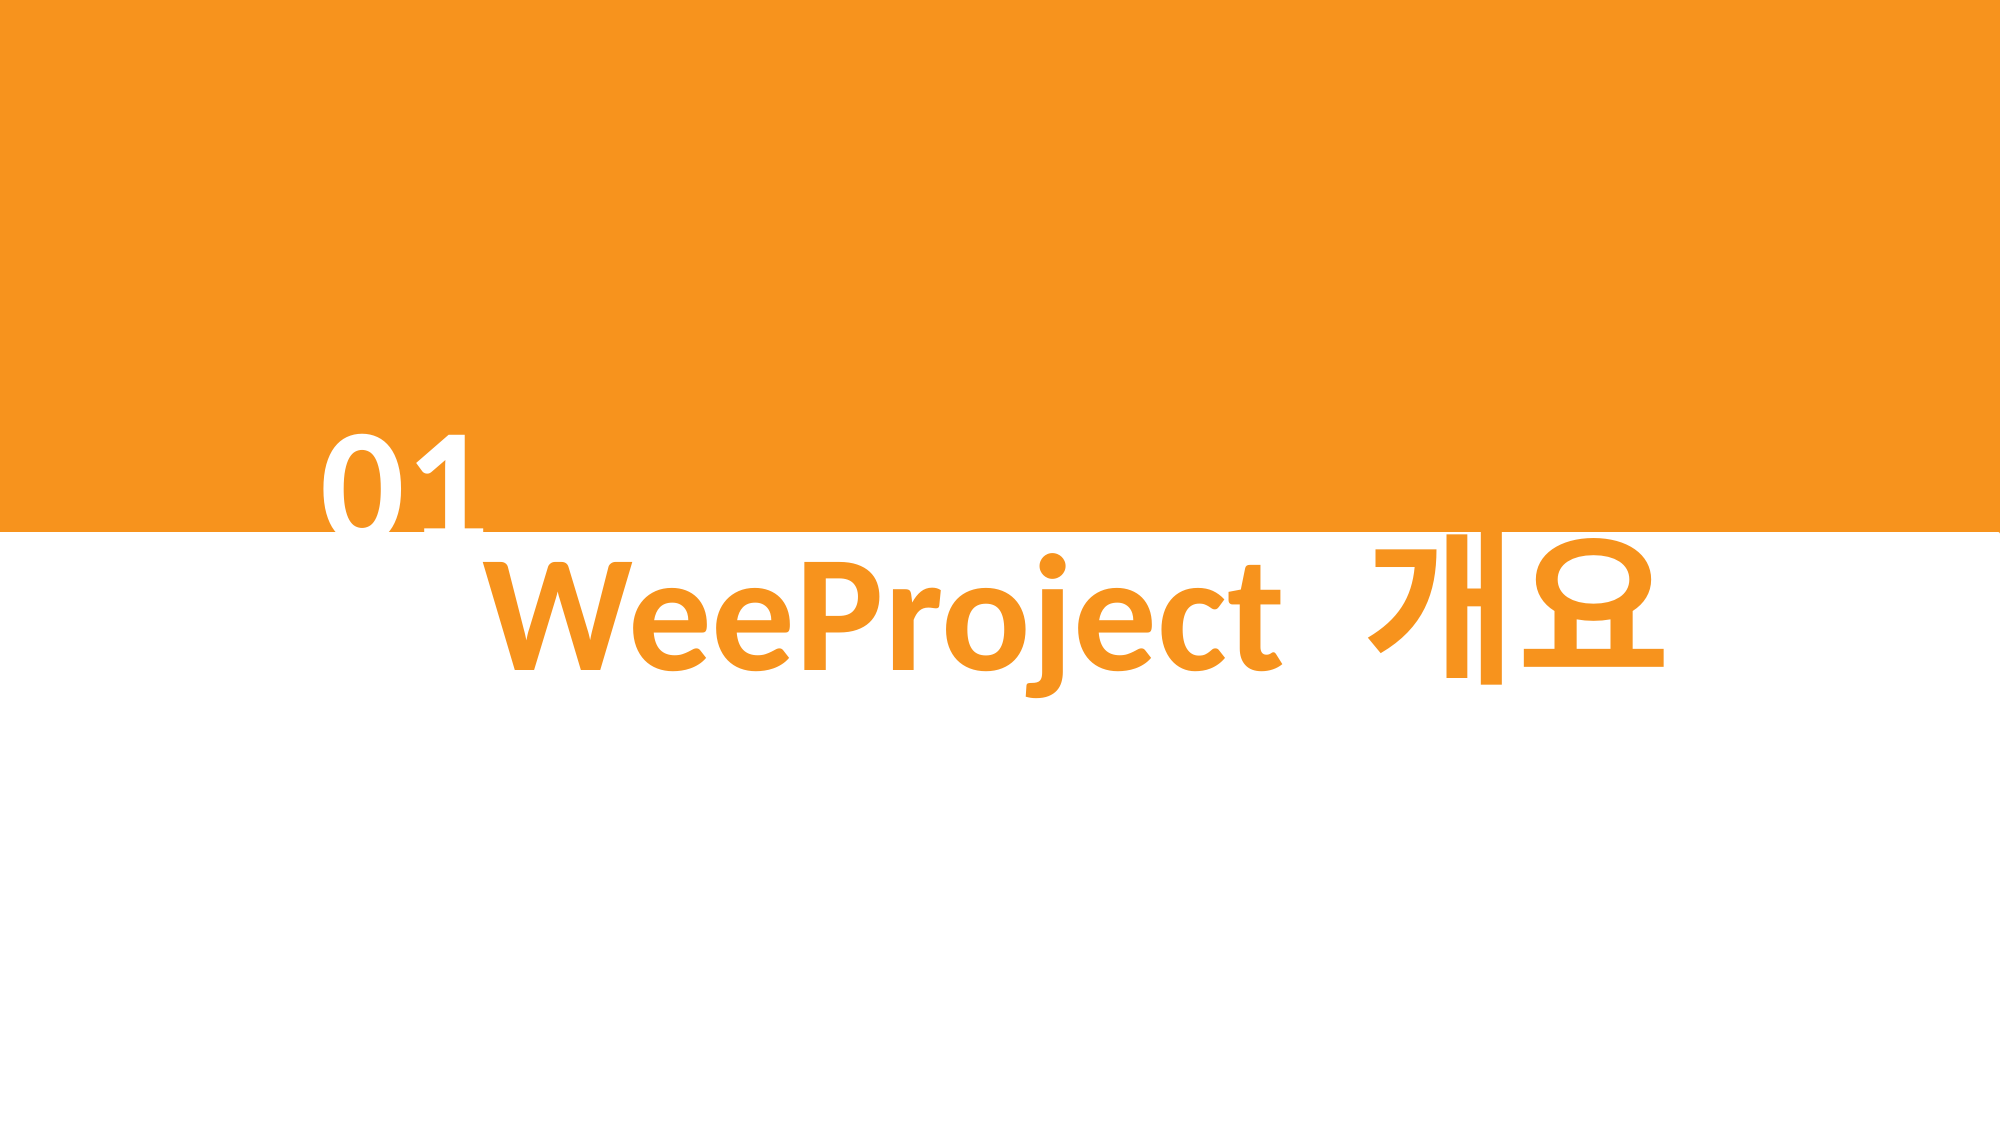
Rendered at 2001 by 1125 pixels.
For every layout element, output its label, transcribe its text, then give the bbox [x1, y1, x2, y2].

text_box [0, 532, 2000, 1125]
text_box 01 [306, 369, 569, 585]
text_box WeeProject 개요 [468, 496, 1699, 712]
